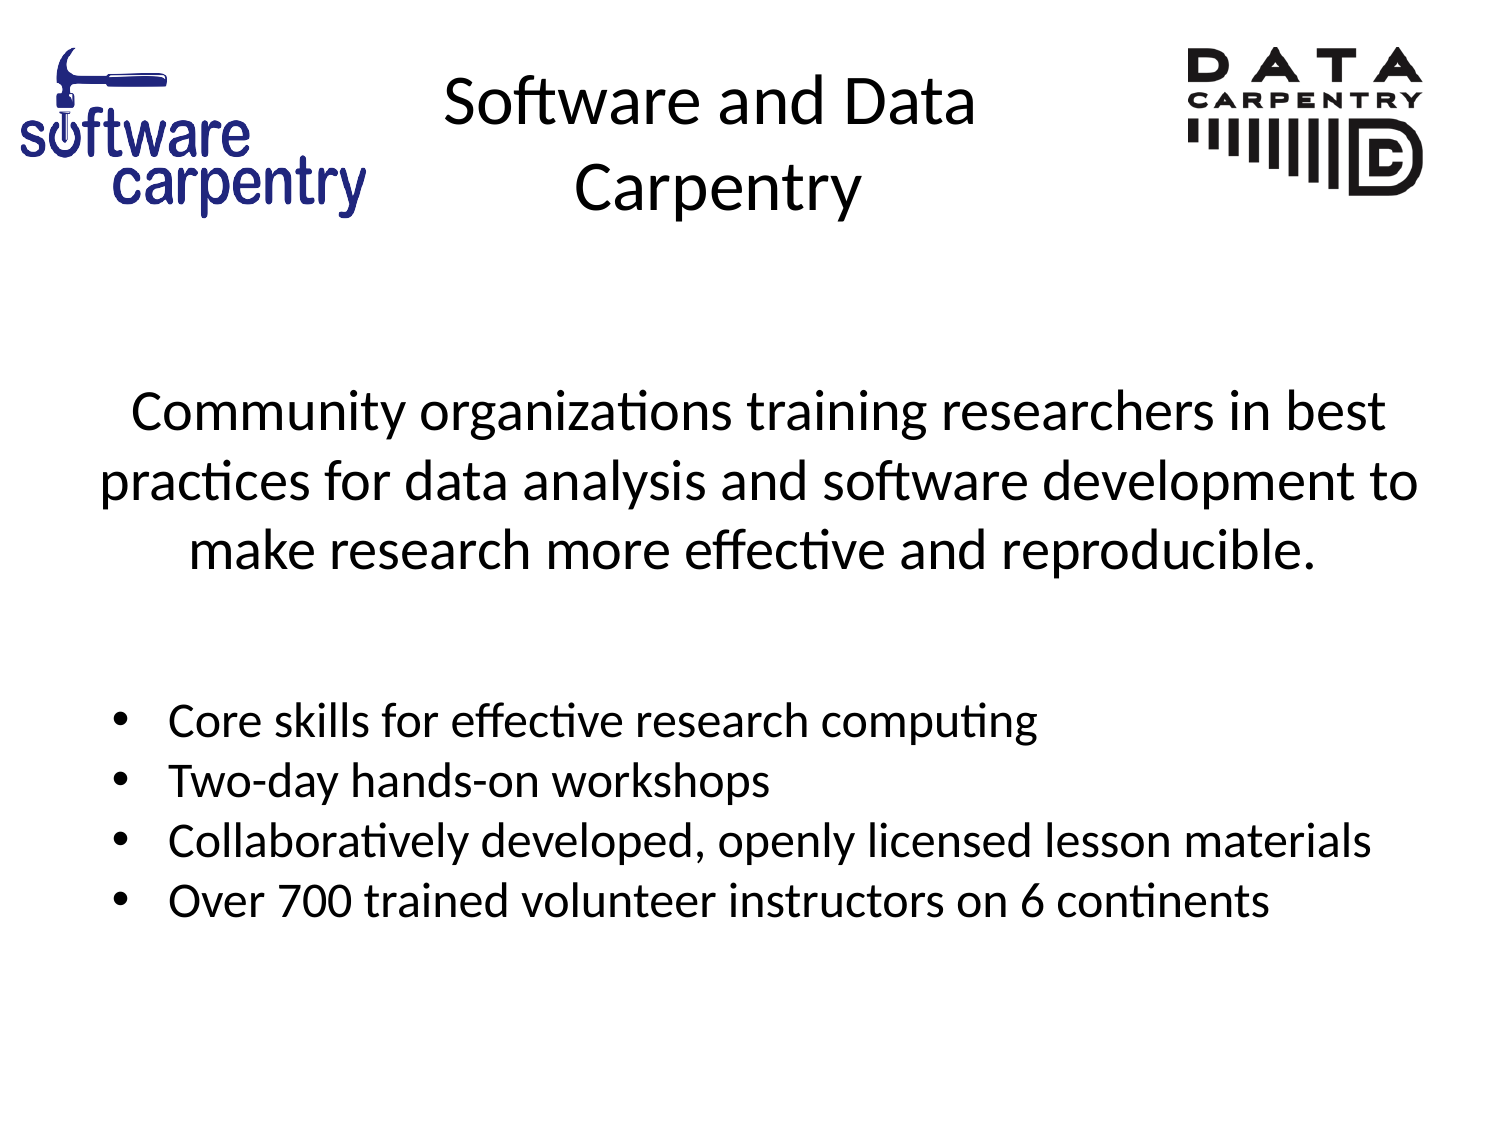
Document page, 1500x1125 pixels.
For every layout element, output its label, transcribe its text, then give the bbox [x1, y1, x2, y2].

picture [1188, 47, 1426, 197]
text_box Core skills for effective research computing Two-day hands-on workshops Collaboratively developed, openly licensed lesson materials Over 700 trained volunteer instructors on 6 continents [97, 680, 1388, 936]
title Software and Data Carpentry [43, 45, 1394, 233]
picture [18, 44, 372, 221]
list Community organizations training researchers in best practices for data analysis and software development to make research more effective and reproducible. [19, 364, 1500, 619]
